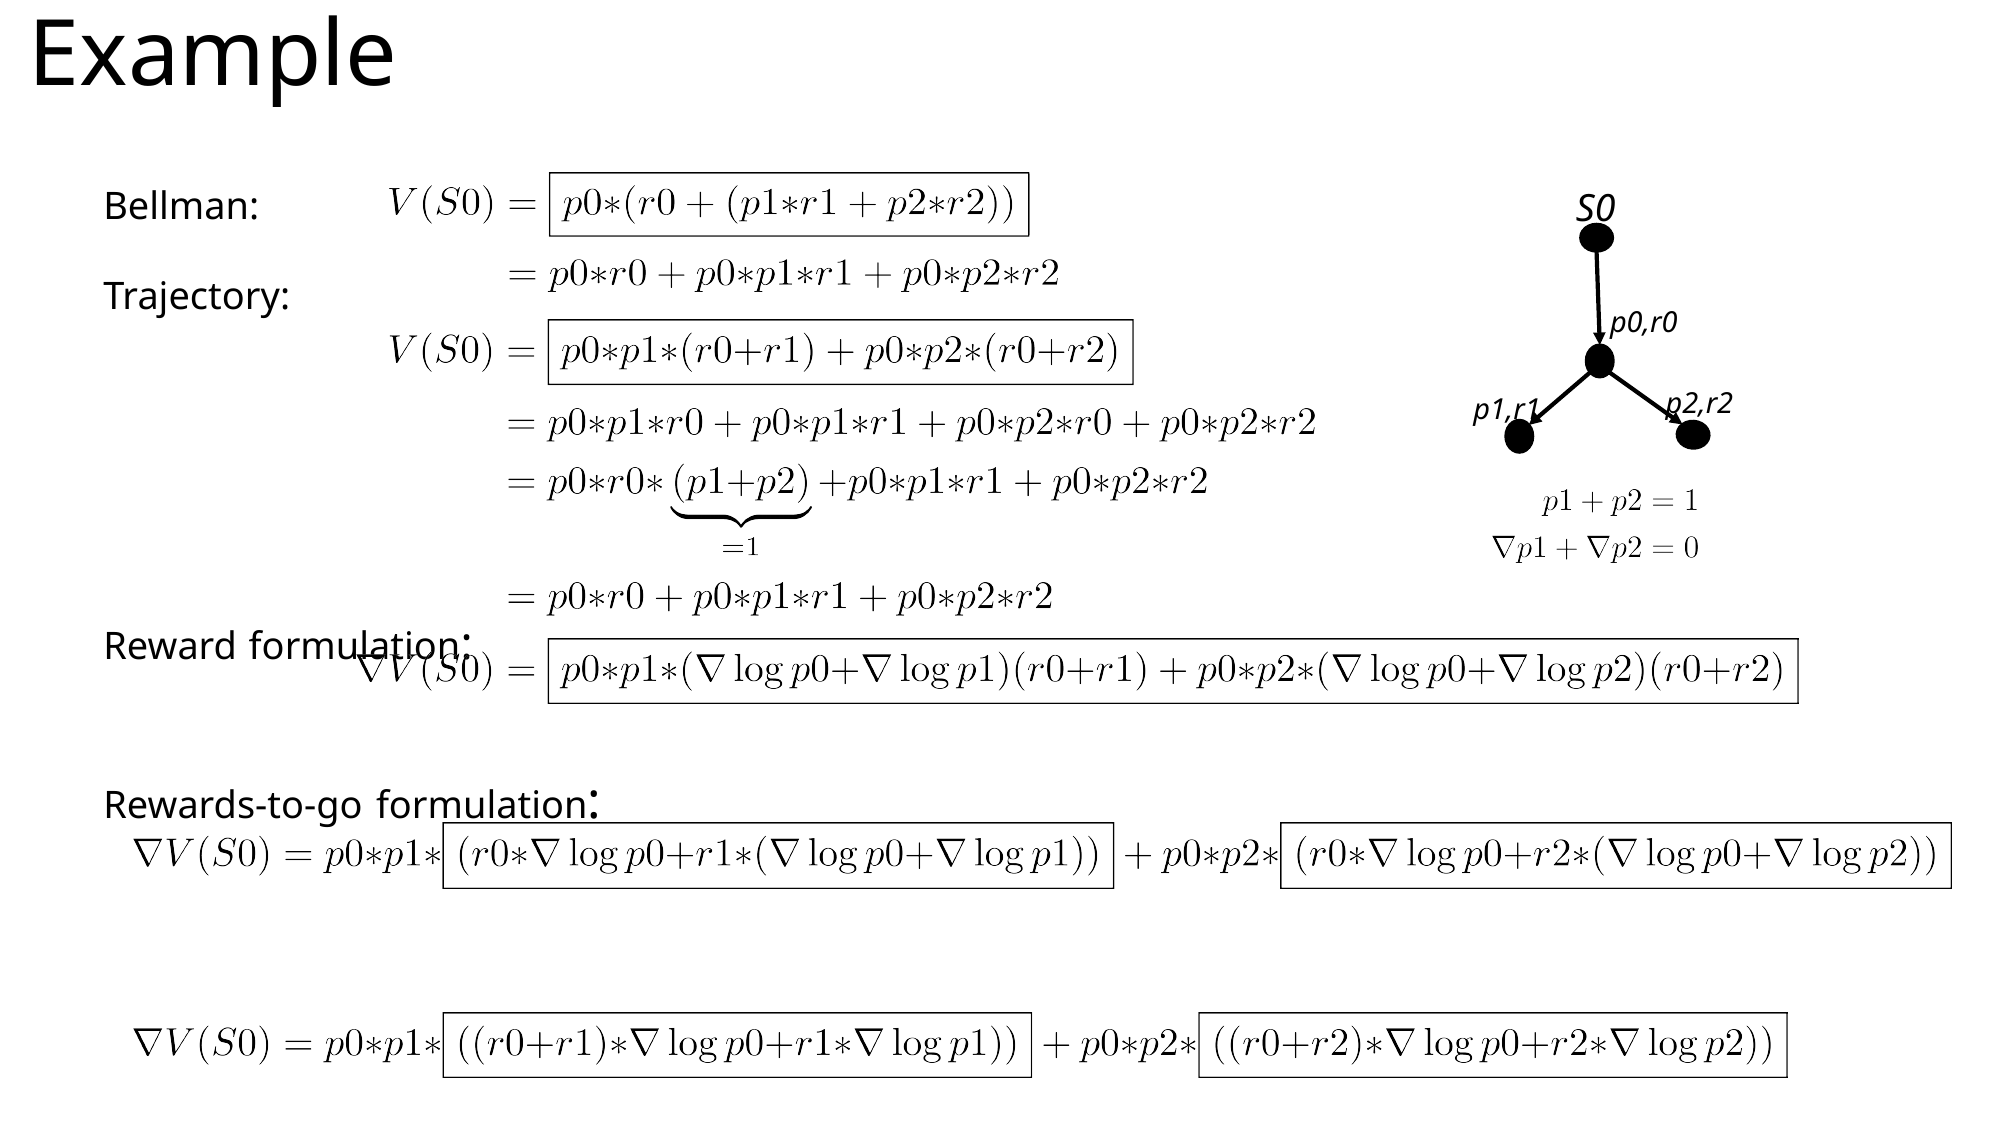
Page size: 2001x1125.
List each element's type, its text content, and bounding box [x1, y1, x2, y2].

list Bellman: Trajectory: Reward formulation: Rewards-to-go formulation: [88, 179, 1406, 1080]
text_box p0,r0 [1601, 262, 1744, 319]
picture [356, 319, 1800, 704]
picture [388, 172, 1058, 292]
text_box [1596, 250, 1601, 319]
text_box S0 [1561, 176, 1631, 237]
text_box [1579, 237, 1615, 253]
picture [132, 821, 1953, 889]
picture [132, 1011, 1789, 1079]
title Example [0, 0, 1849, 138]
